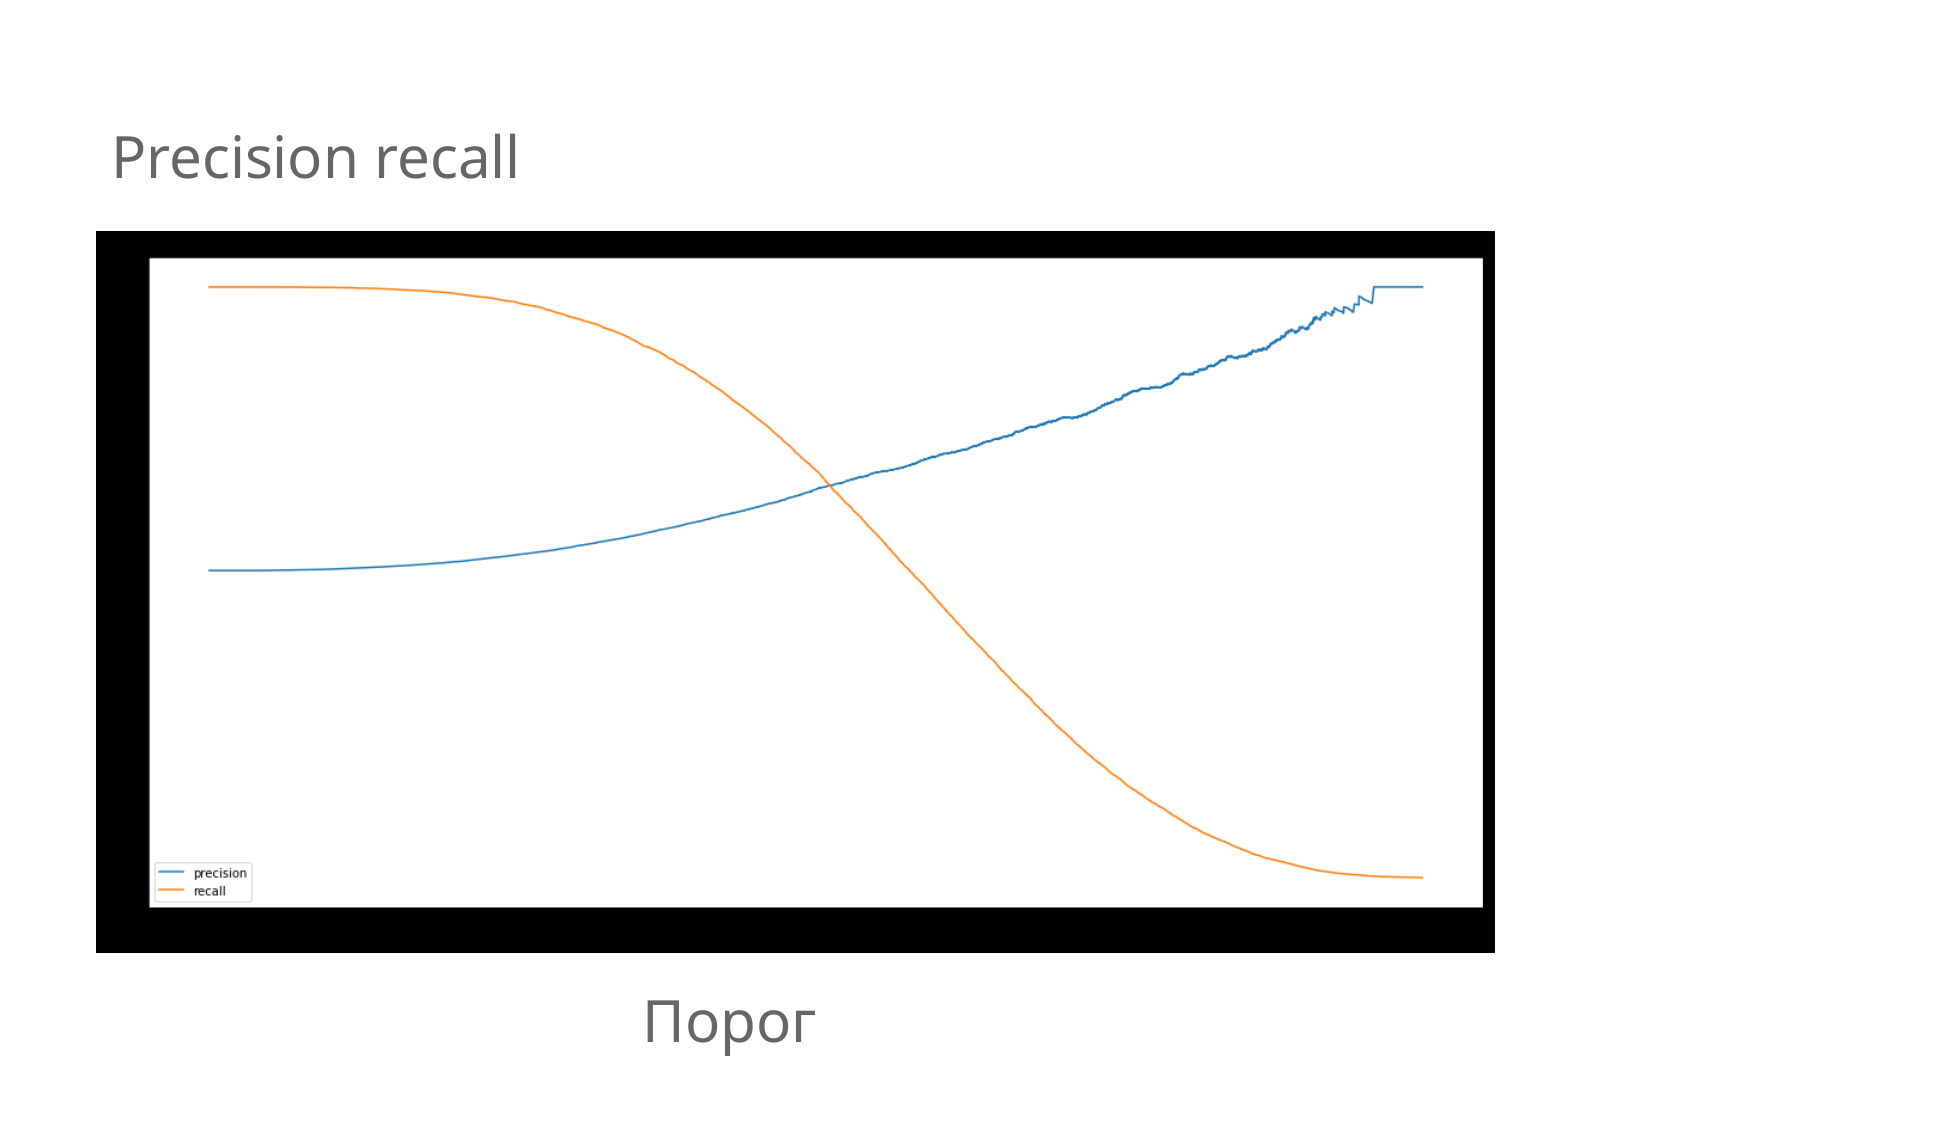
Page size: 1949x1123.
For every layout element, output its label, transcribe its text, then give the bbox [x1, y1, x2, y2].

title Precision recall [96, 113, 1504, 208]
picture [96, 230, 1495, 953]
list Порог [627, 976, 855, 1082]
